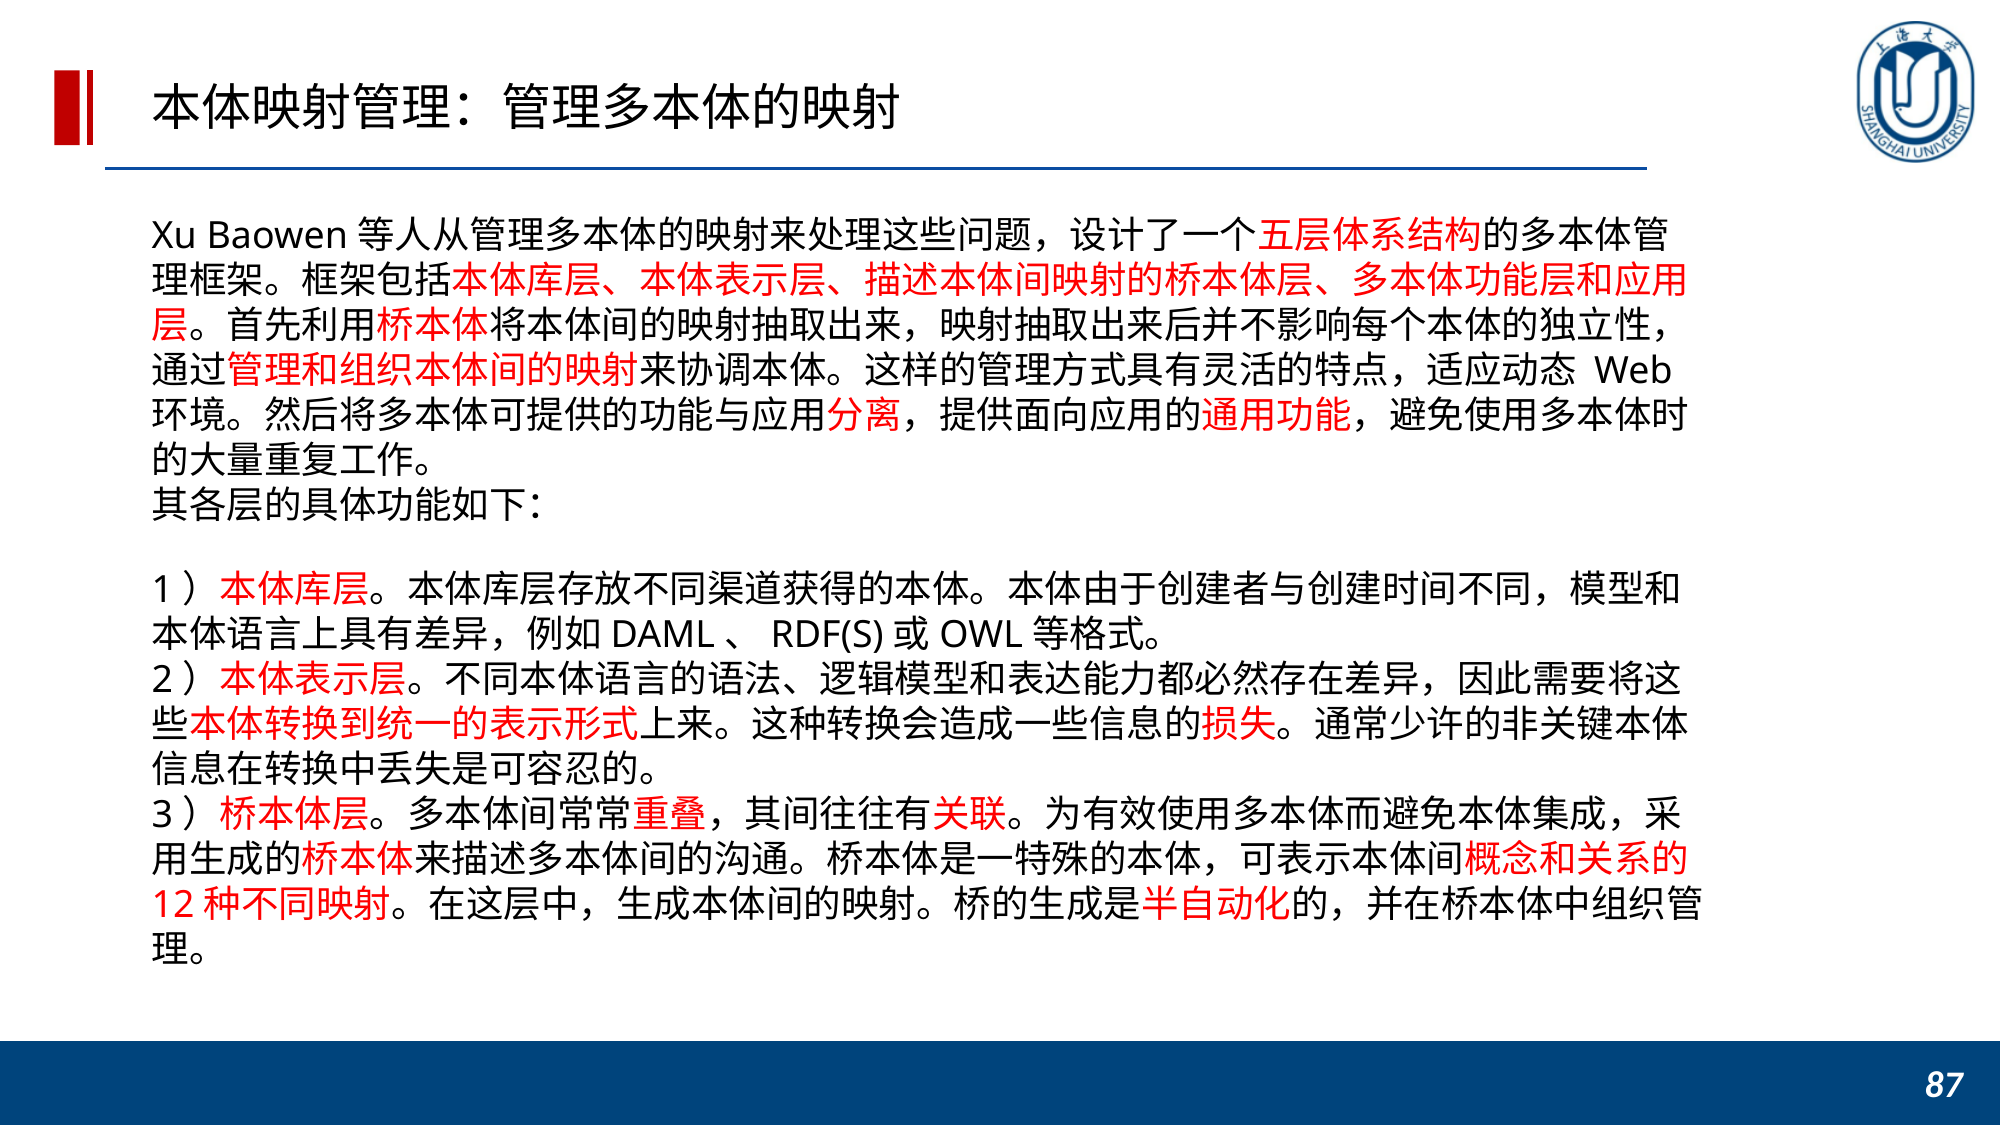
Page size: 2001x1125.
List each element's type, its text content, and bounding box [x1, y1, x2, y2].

text_box Xu Baowen等人从管理多本体的映射来处理这些问题，设计了一个五层体系结构的多本体管理框架。框架包括本体库层、本体表示层、描述本体间映射的桥本体层、多本体功能层和应用层。首先利用桥本体将本体间的映射抽取出来，映射抽取出来后并不影响每个本体的独立性，通过管理和组织本体间的映射来协调本体。这样的管理方式具有灵活的特点，适应动态 Web环境。然后将多本体可提供的功能与应用分离，提供面向应用的通用功能，避免使用多本体时的大量重复工作。 其各层的具体功能如下： [136, 203, 1720, 533]
text_box 本体映射管理：管理多本体的映射 [136, 68, 1534, 143]
slide_number 87 [1762, 1052, 1978, 1113]
text_box 1）本体库层。本体库层存放不同渠道获得的本体。本体由于创建者与创建时间不同，模型和本体语言上具有差异，例如DAML、RDF(S)或OWL等格式。 2）本体表示层。不同本体语言的语法、逻辑模型和表达能力都必然存在差异，因此需要将这些本体转换到统一的表示形式上来。这种转换会造成一些信息的损失。通常少许的非关键本体信息在转换中丢失是可容忍的。 3）桥本体层。多本体间常常重叠，其间往往有关联。为有效使用多本体而避免本体集成，采用生成的桥本体来描述多本体间的沟通。桥本体是一特殊的本体，可表示本体间概念和关系的12种不同映射。在这层中，生成本体间的映射。桥的生成是半自动化的，并在桥本体中组织管理。 [136, 557, 1720, 978]
picture [1855, 21, 1978, 163]
